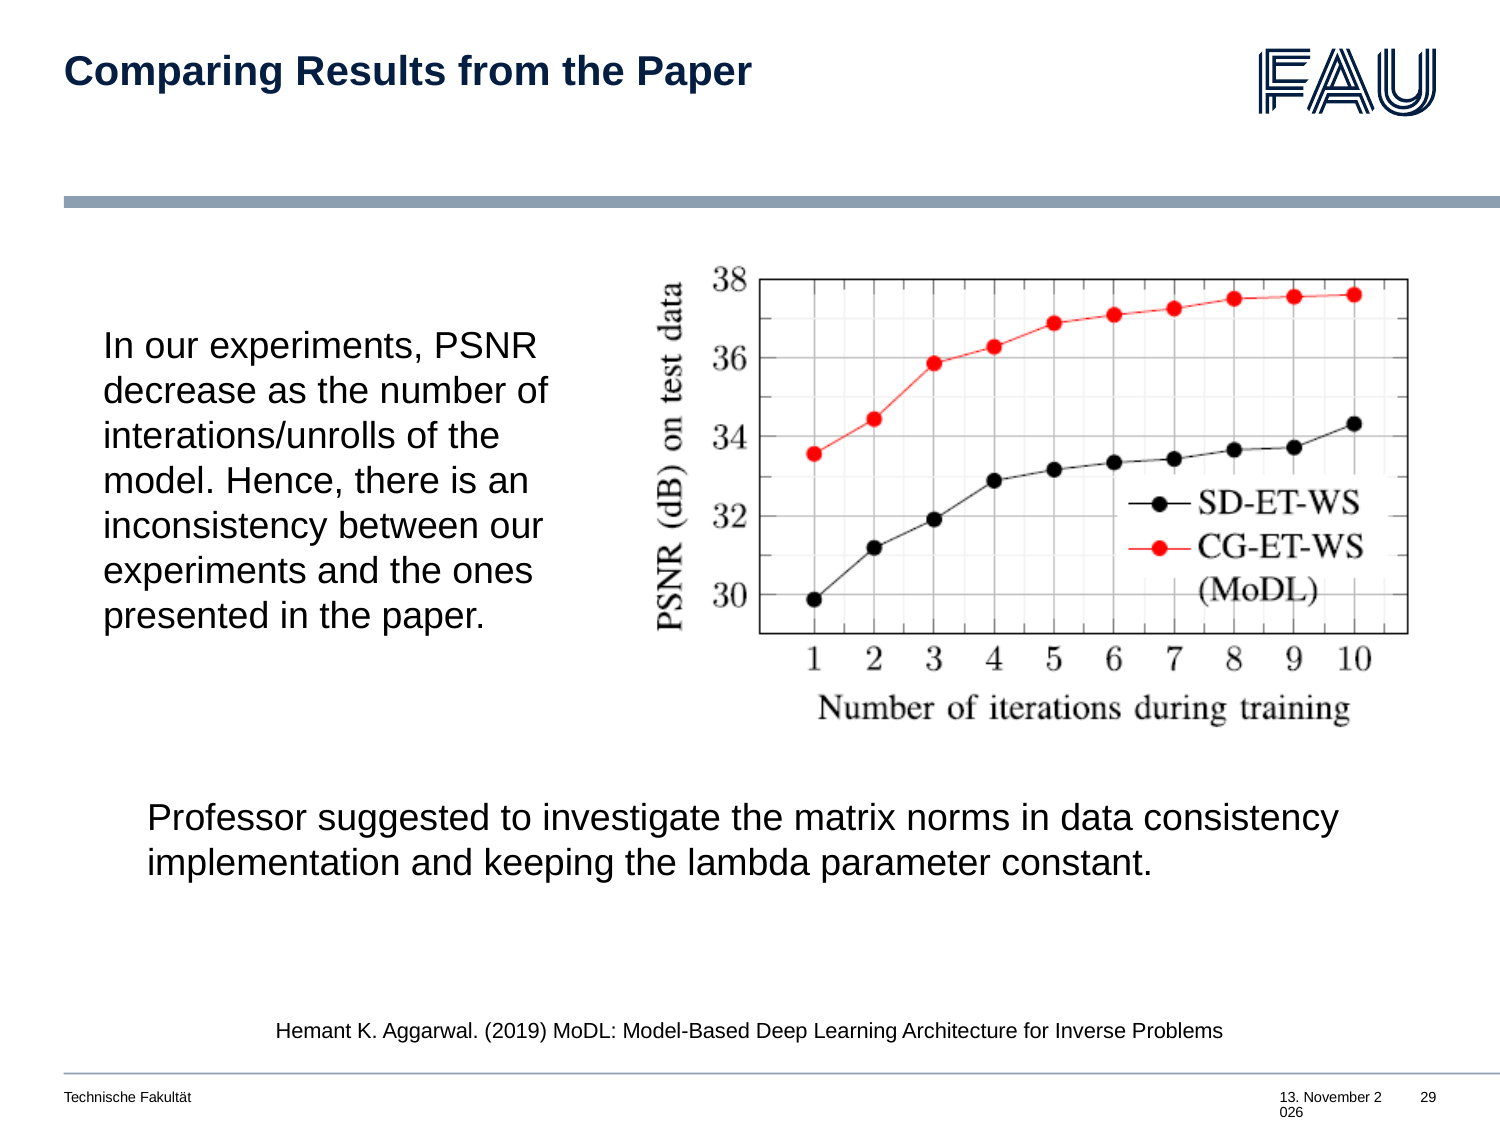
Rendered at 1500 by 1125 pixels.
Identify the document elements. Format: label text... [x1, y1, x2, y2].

text_box In our experiments, PSNR decrease as the number of interations/unrolls of the model. Hence, there is an inconsistency between our experiments and the ones presented in the paper. [103, 320, 619, 636]
picture [645, 224, 1437, 735]
title Comparing Results from the Paper [63, 49, 906, 95]
footer Technische Fakultät [63, 1088, 737, 1106]
text_box Hemant K. Aggarwal. (2019) MoDL: Model-Based Deep Learning Architecture for Inverse Problems [63, 1013, 1437, 1043]
slide_number 17. März 2024 [1279, 1088, 1387, 1106]
text_box Professor suggested to investigate the matrix norms in data consistency implementation and keeping the lambda parameter constant. [147, 792, 1354, 883]
slide_number 29 [1406, 1088, 1437, 1106]
